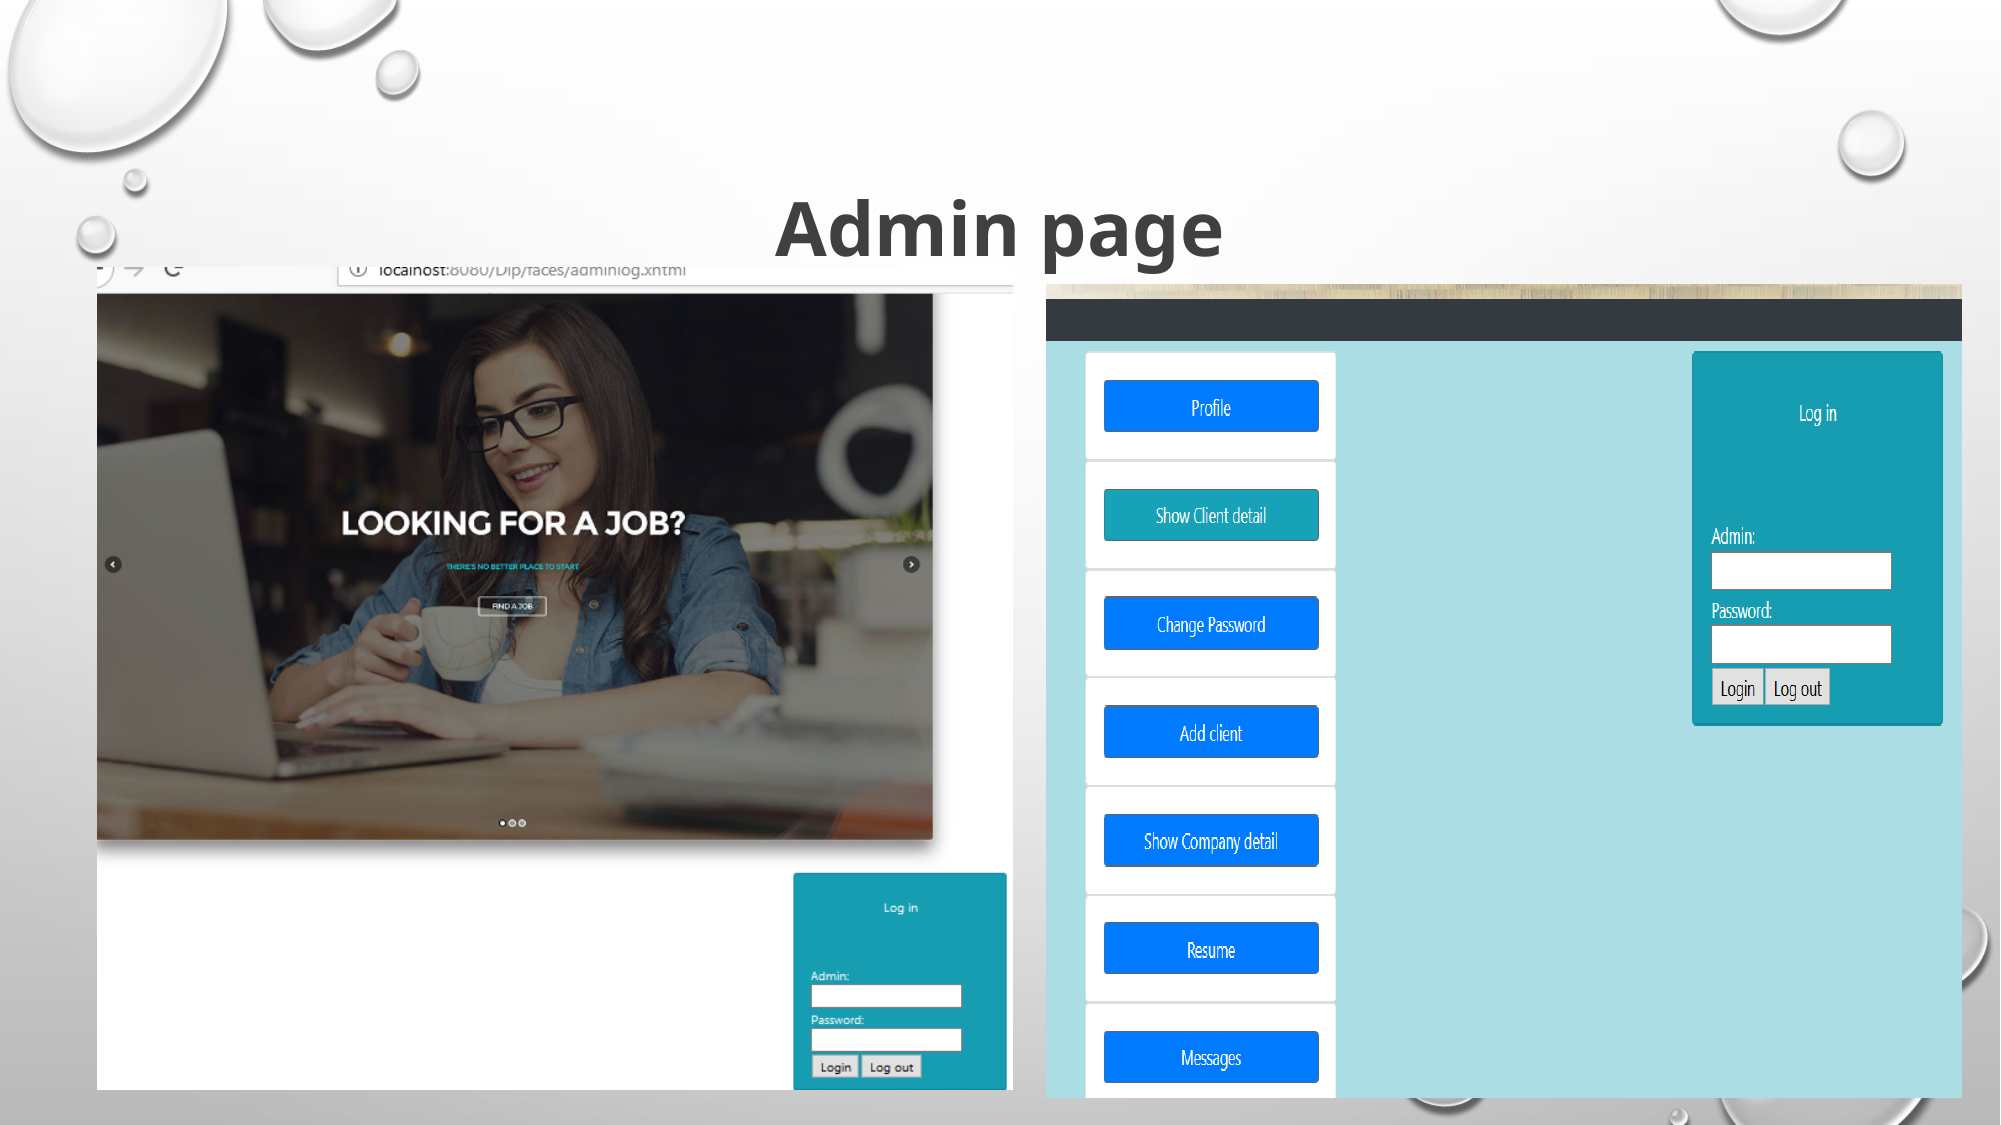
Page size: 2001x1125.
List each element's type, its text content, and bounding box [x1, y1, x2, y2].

picture [0, 0, 2000, 1125]
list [97, 267, 1013, 1090]
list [1046, 284, 1962, 1098]
title Admin page [149, 101, 1851, 364]
